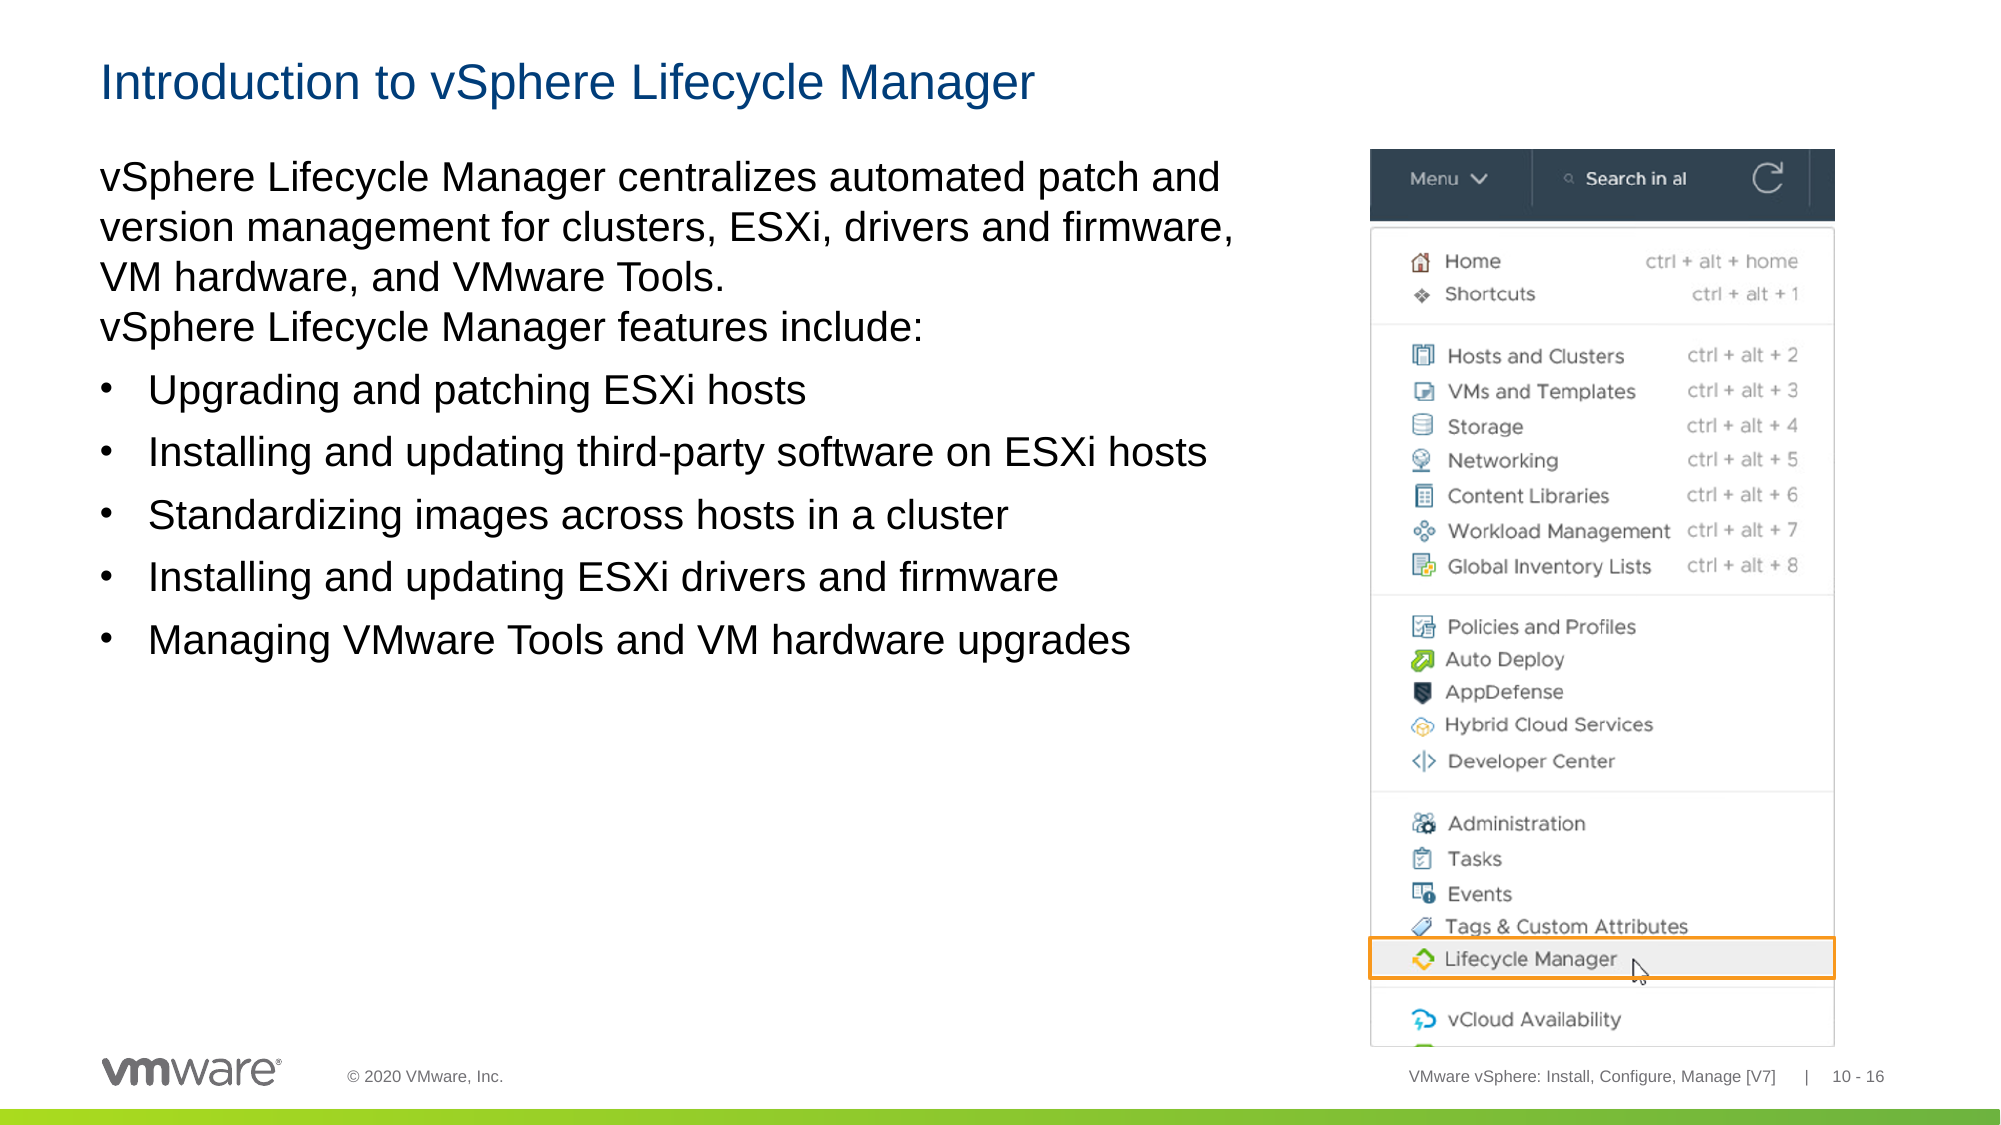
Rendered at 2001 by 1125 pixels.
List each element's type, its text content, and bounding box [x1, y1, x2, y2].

footer VMware vSphere: Install, Configure, Manage [V7] | 10 - 16 [545, 1060, 1900, 1110]
title Introduction to vSphere Lifecycle Manager [99, 54, 1900, 113]
list vSphere Lifecycle Manager centralizes automated patch and version management for clusters, ESXi, drivers and firmware, VM hardware, and VMware Tools. vSphere Lifecycle Manager features include: Upgrading and patching ESXi hosts Installing and updating third-party software on ESXi hosts Standardizing images across hosts in a cluster Installing and updating ESXi drivers and firmware Managing VMware Tools and VM hardware upgrades [99, 149, 1299, 1047]
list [1368, 149, 1836, 1048]
